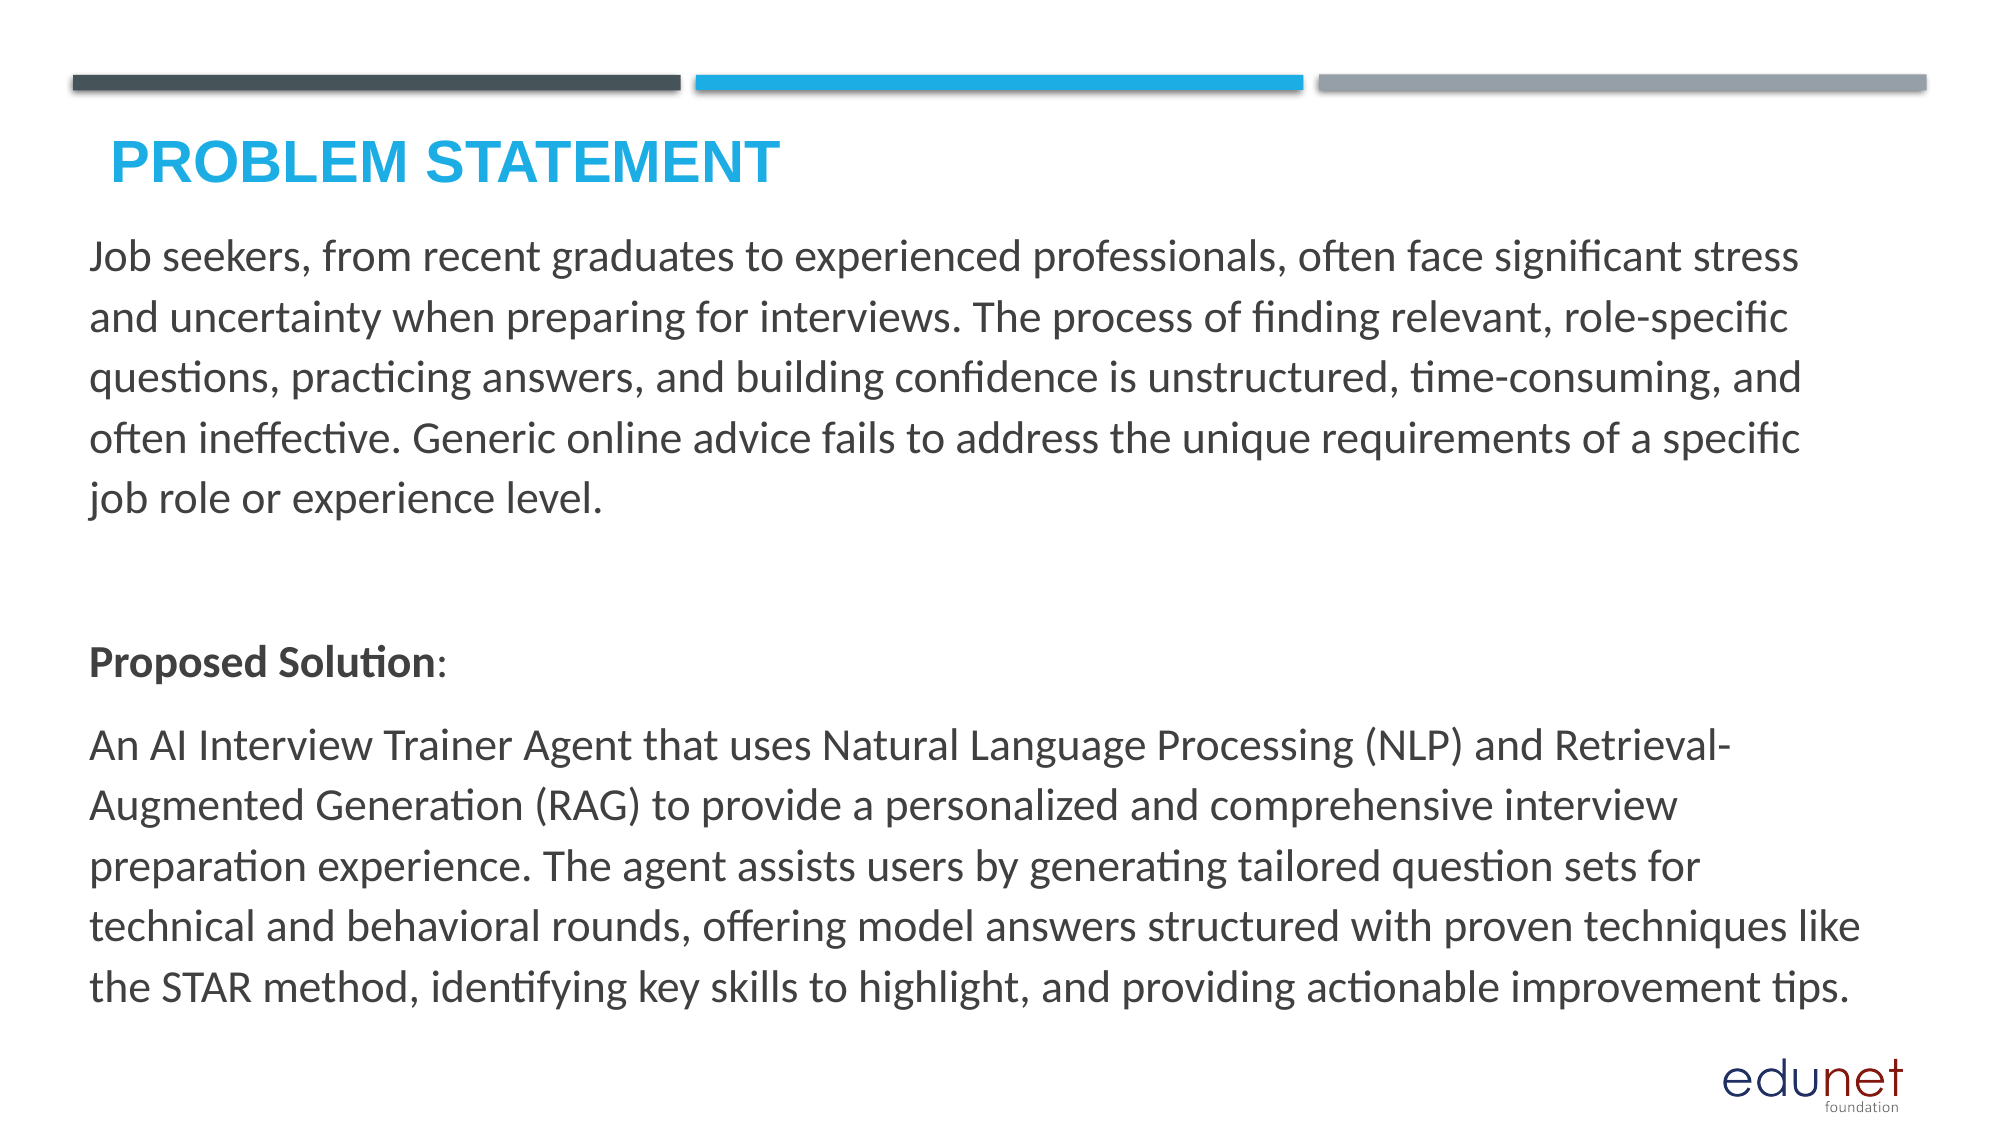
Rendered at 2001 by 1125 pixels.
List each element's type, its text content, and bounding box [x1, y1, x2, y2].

list Job seekers, from recent graduates to experienced professionals, often face significant stress and uncertainty when preparing for interviews. The process of finding relevant, role-specific questions, practicing answers, and building confidence is unstructured, time-consuming, and often ineffective. Generic online advice fails to address the unique requirements of a specific job role or experience level. Proposed Solution: An AI Interview Trainer Agent that uses Natural Language Processing (NLP) and Retrieval-Augmented Generation (RAG) to provide a personalized and comprehensive interview preparation experience. The agent assists users by generating tailored question sets for technical and behavioral rounds, offering model answers structured with proven techniques like the STAR method, identifying key skills to highlight, and providing actionable improvement tips. [74, 273, 1884, 1041]
picture [1719, 1056, 1905, 1116]
title Problem Statement [95, 115, 1905, 203]
